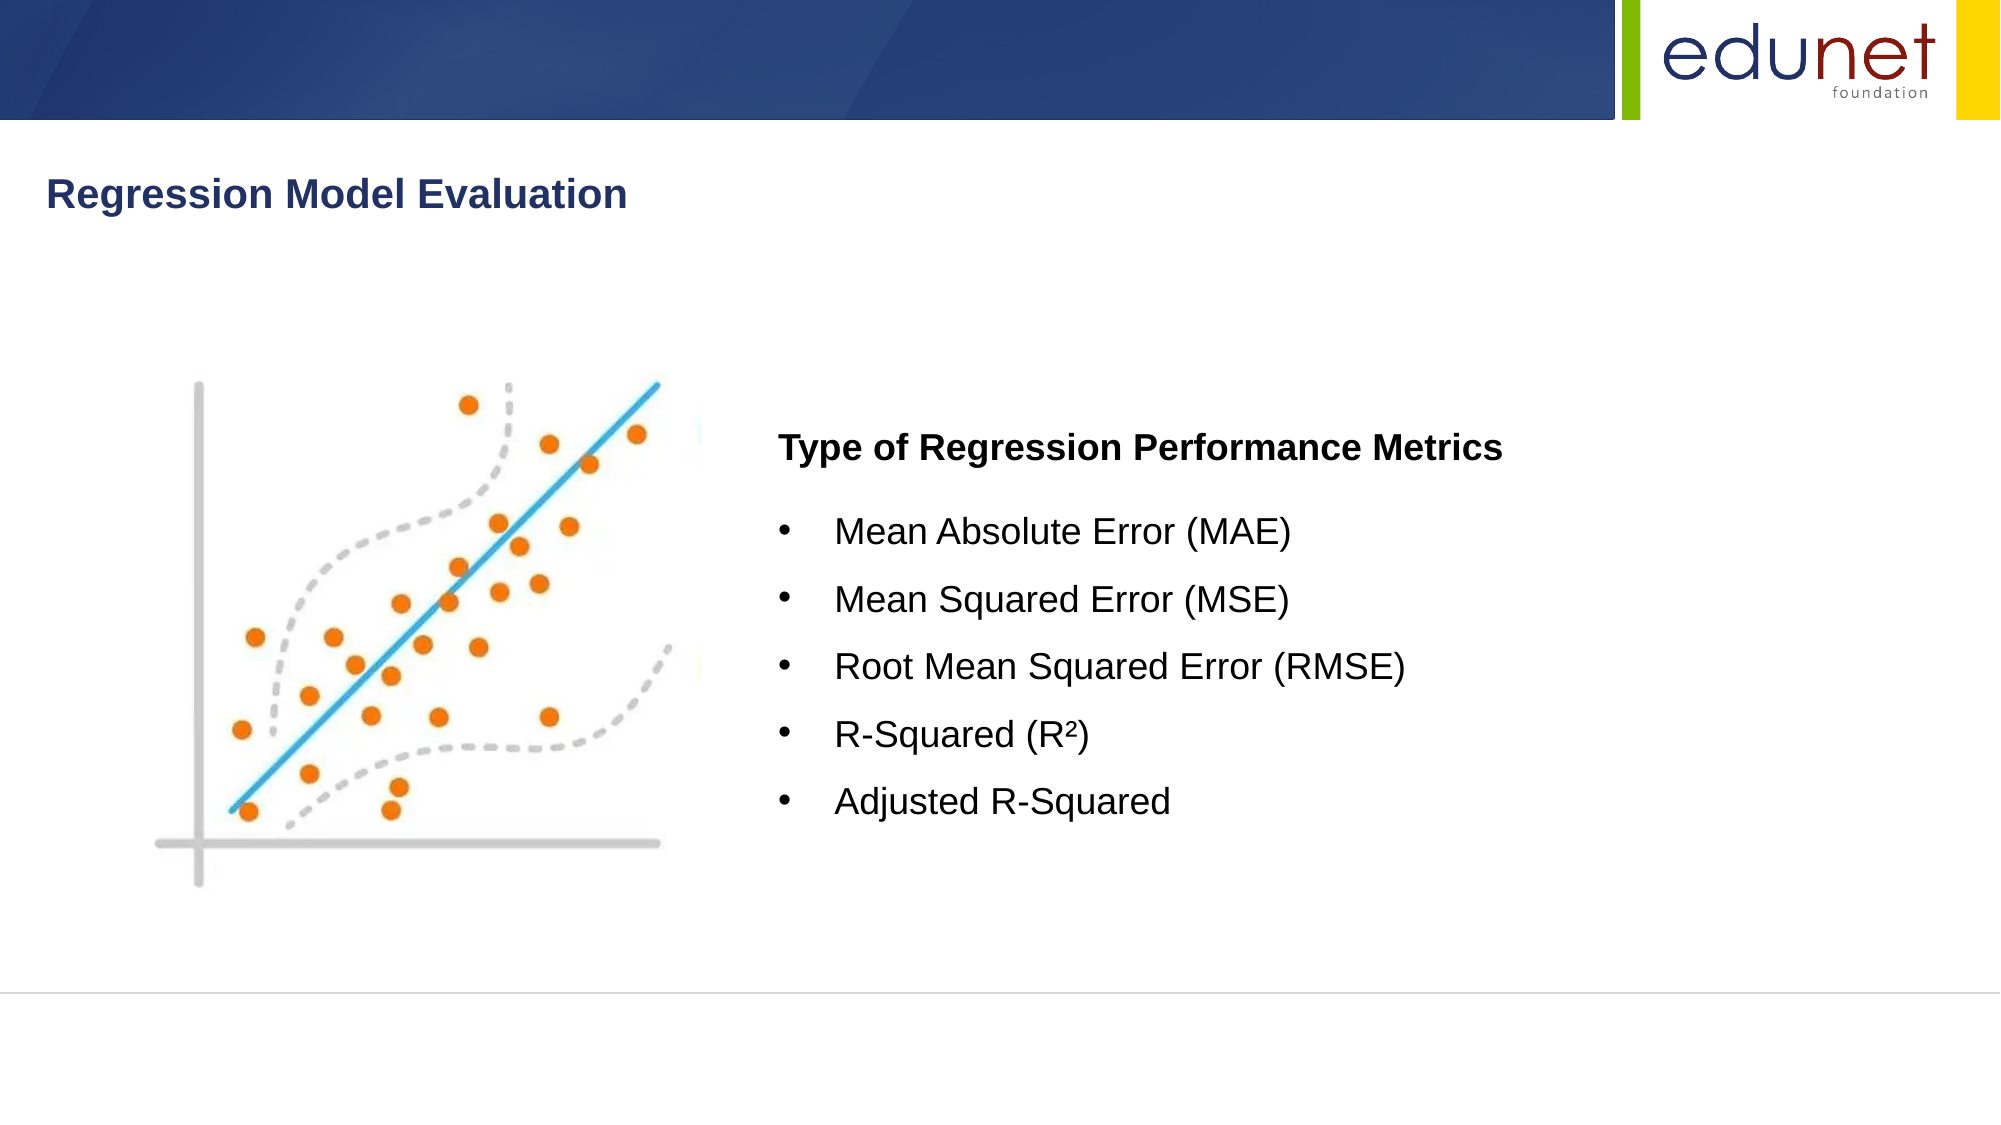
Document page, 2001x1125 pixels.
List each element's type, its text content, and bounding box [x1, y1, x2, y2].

text_box Type of Regression Performance Metrics Mean Absolute Error (MAE) Mean Squared Error (MSE) Root Mean Squared Error (RMSE) R-Squared (R²) Adjusted R-Squared [763, 392, 2000, 830]
text_box Regression Model Evaluation [31, 159, 1560, 225]
picture [1652, 12, 1948, 108]
picture [130, 330, 702, 905]
